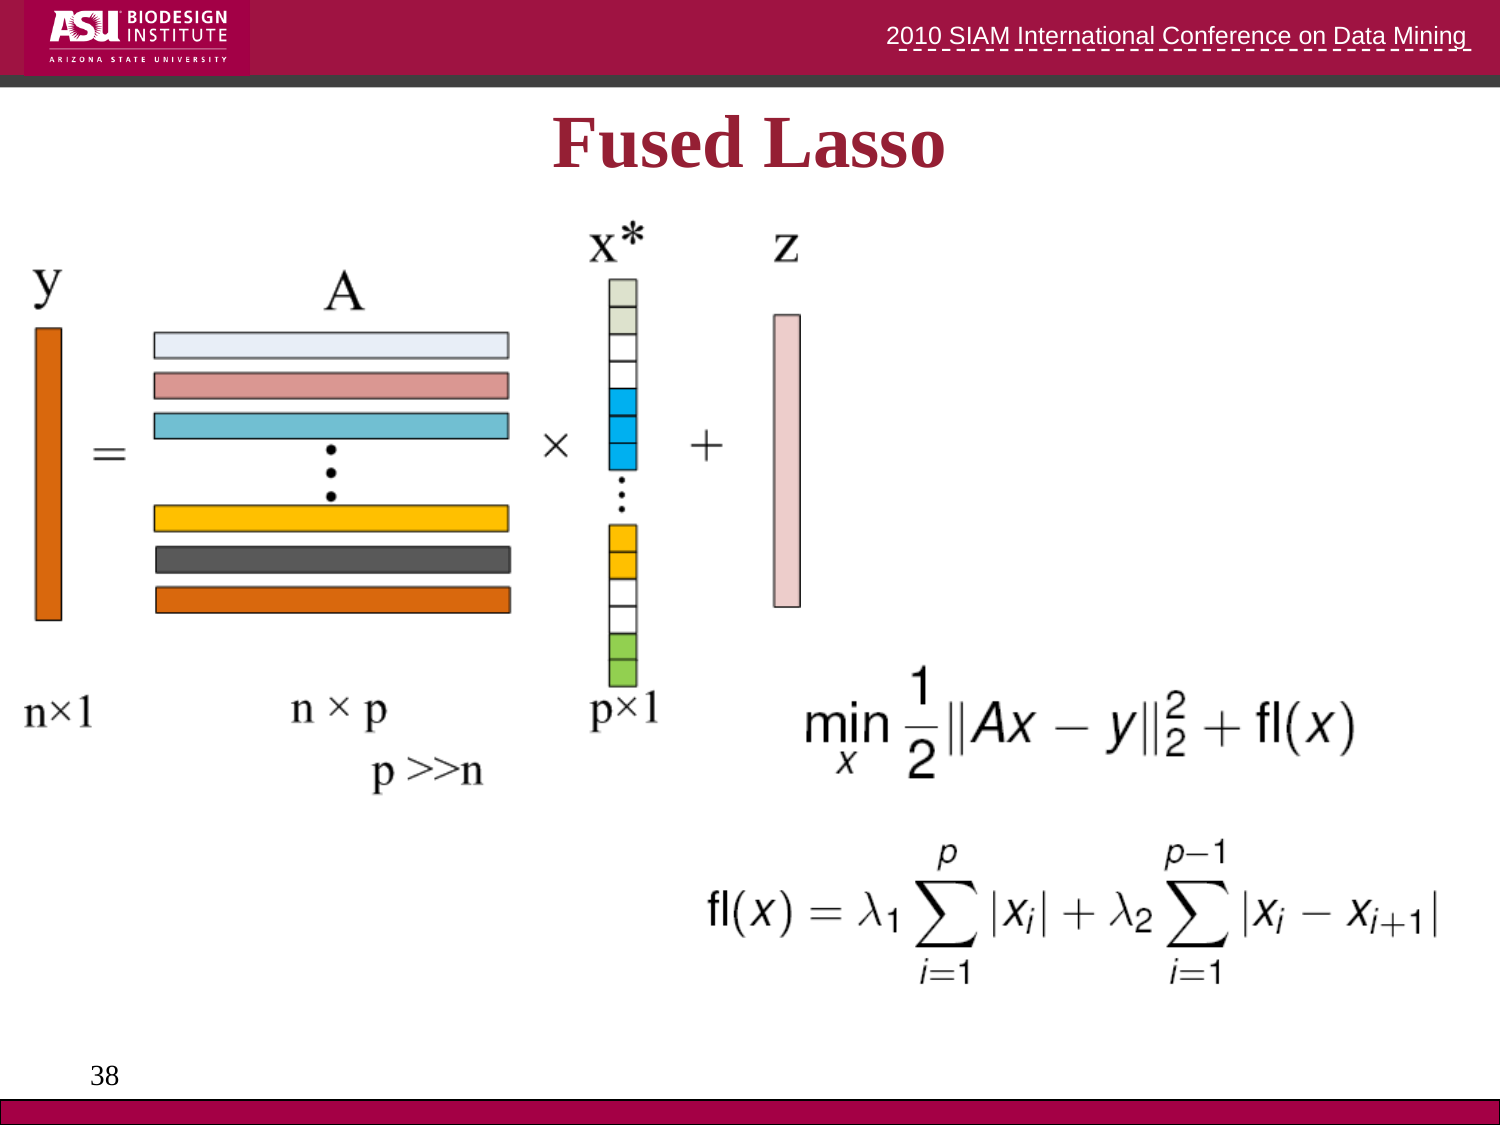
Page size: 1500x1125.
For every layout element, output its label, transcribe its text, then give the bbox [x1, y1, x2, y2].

title Fused Lasso [74, 87, 1426, 188]
picture [24, 0, 250, 76]
picture [24, 199, 801, 801]
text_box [687, 637, 1466, 999]
slide_number 38 [74, 1048, 251, 1102]
